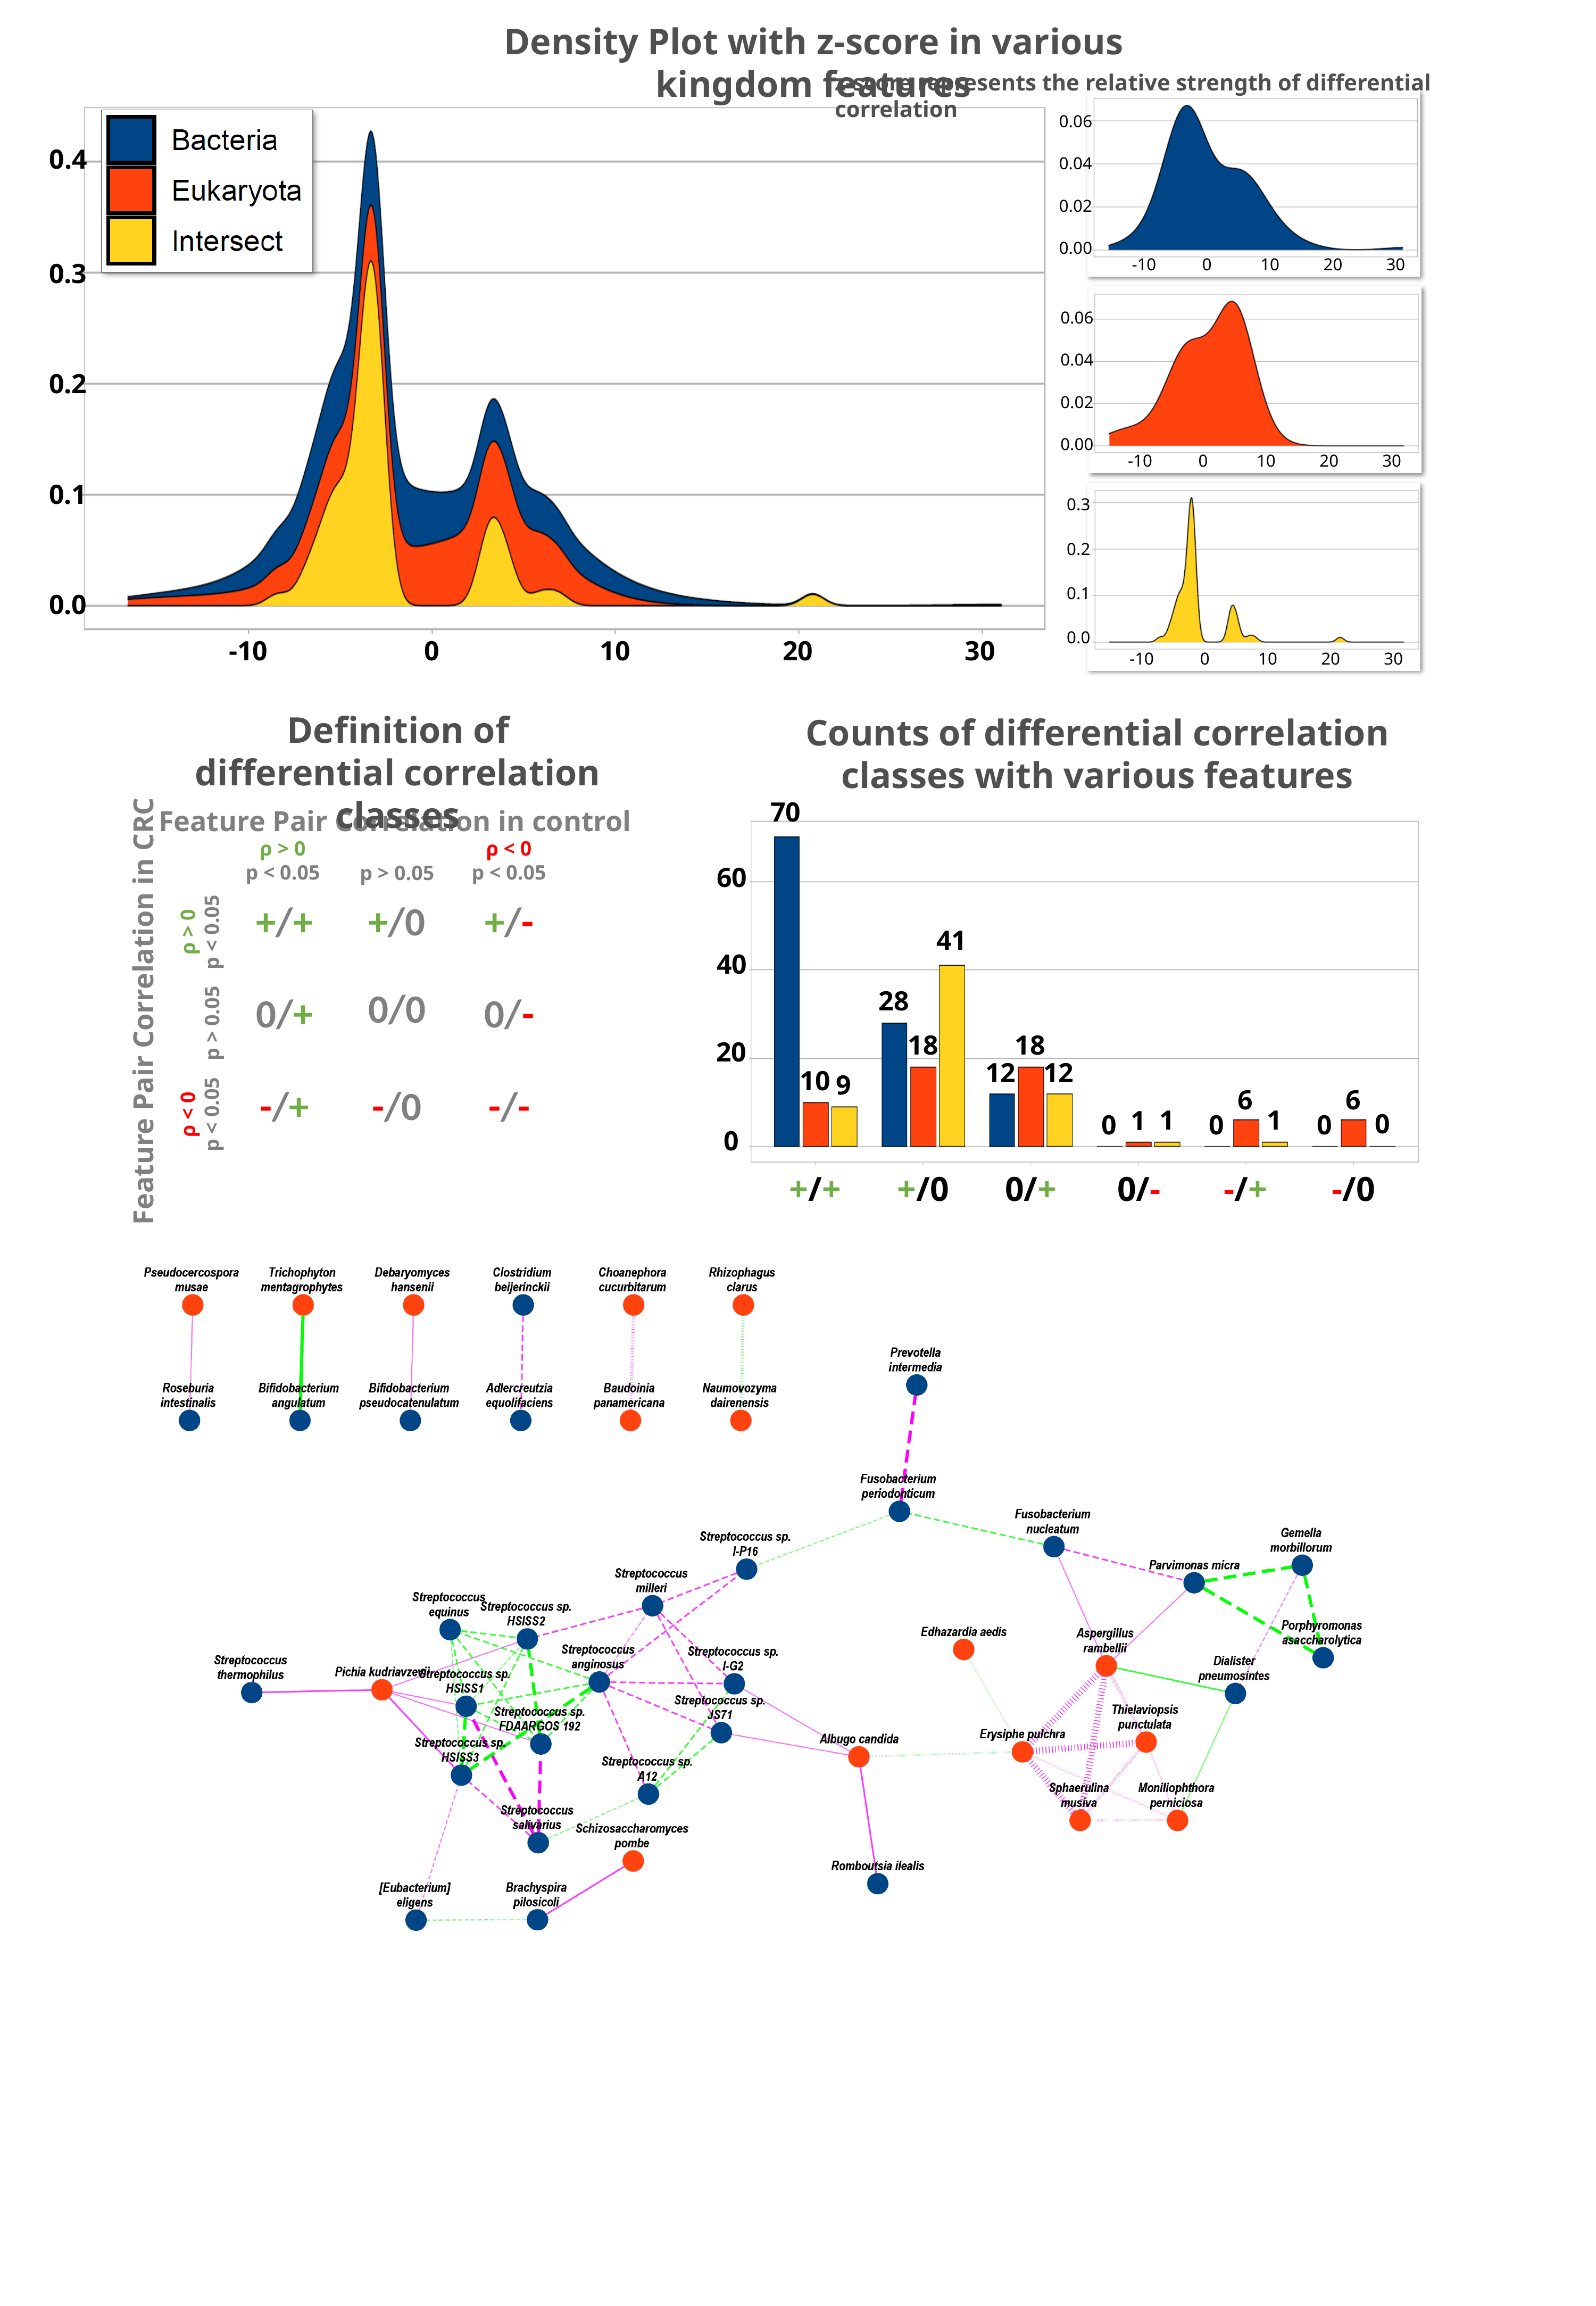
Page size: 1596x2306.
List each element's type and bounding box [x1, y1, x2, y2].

text_box [52, 15, 1479, 675]
picture [3, 1104, 1596, 2011]
text_box [722, 706, 1420, 1104]
text_box [121, 703, 610, 1104]
